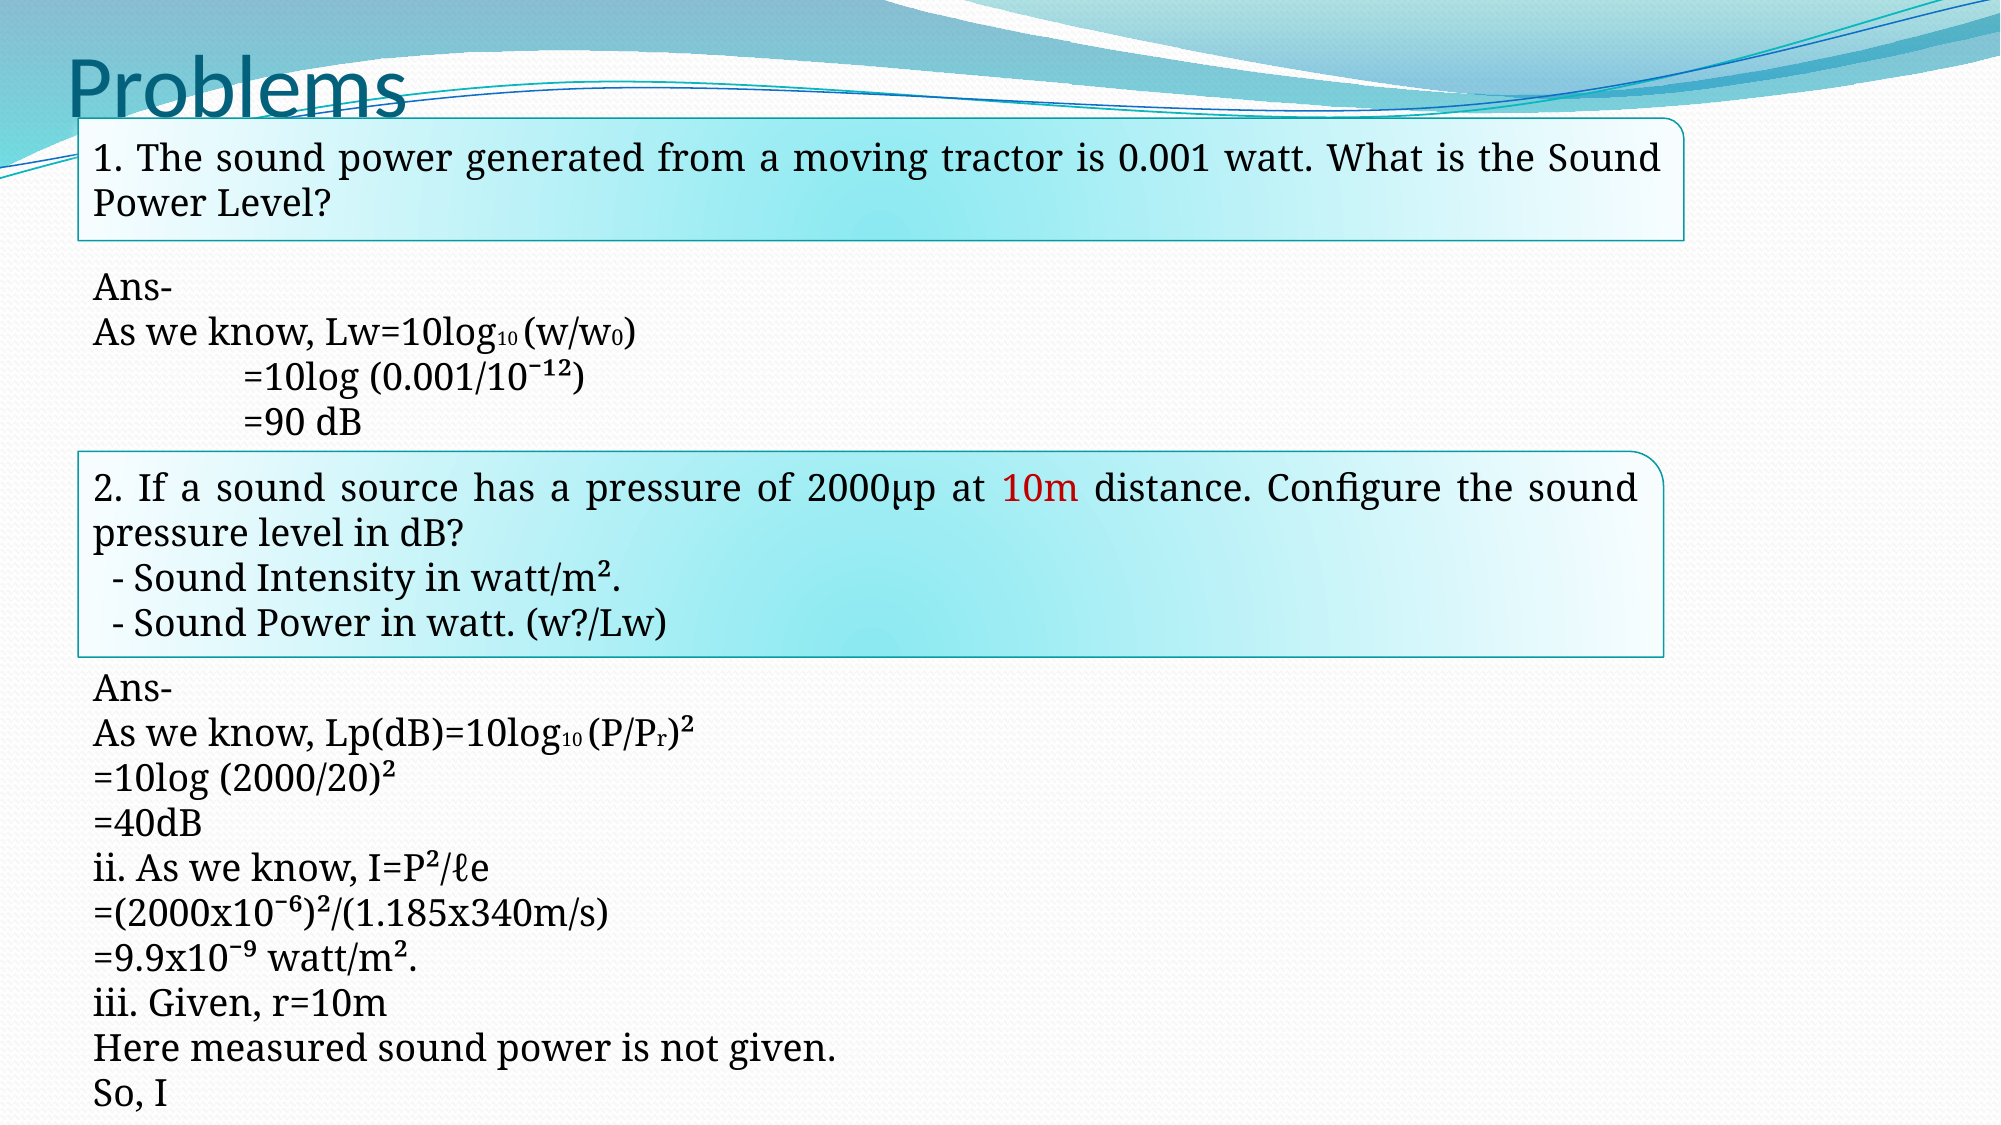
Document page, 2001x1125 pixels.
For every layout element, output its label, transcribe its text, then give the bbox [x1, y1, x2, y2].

text_box 2. If a sound source has a pressure of 2000µp at 10m distance. Configure the sound pressure level in dB? - Sound Intensity in watt/m². - Sound Power in watt. (w?/Lw) [77, 450, 1665, 658]
text_box Ans- As we know, Lw=10log10 (w/w0) =10log (0.001/10ˉ¹²) =90 dB [78, 255, 1650, 454]
title Problems [66, 20, 1441, 136]
text_box 1. The sound power generated from a moving tractor is 0.001 watt. What is the Sound Power Level? [77, 117, 1685, 242]
